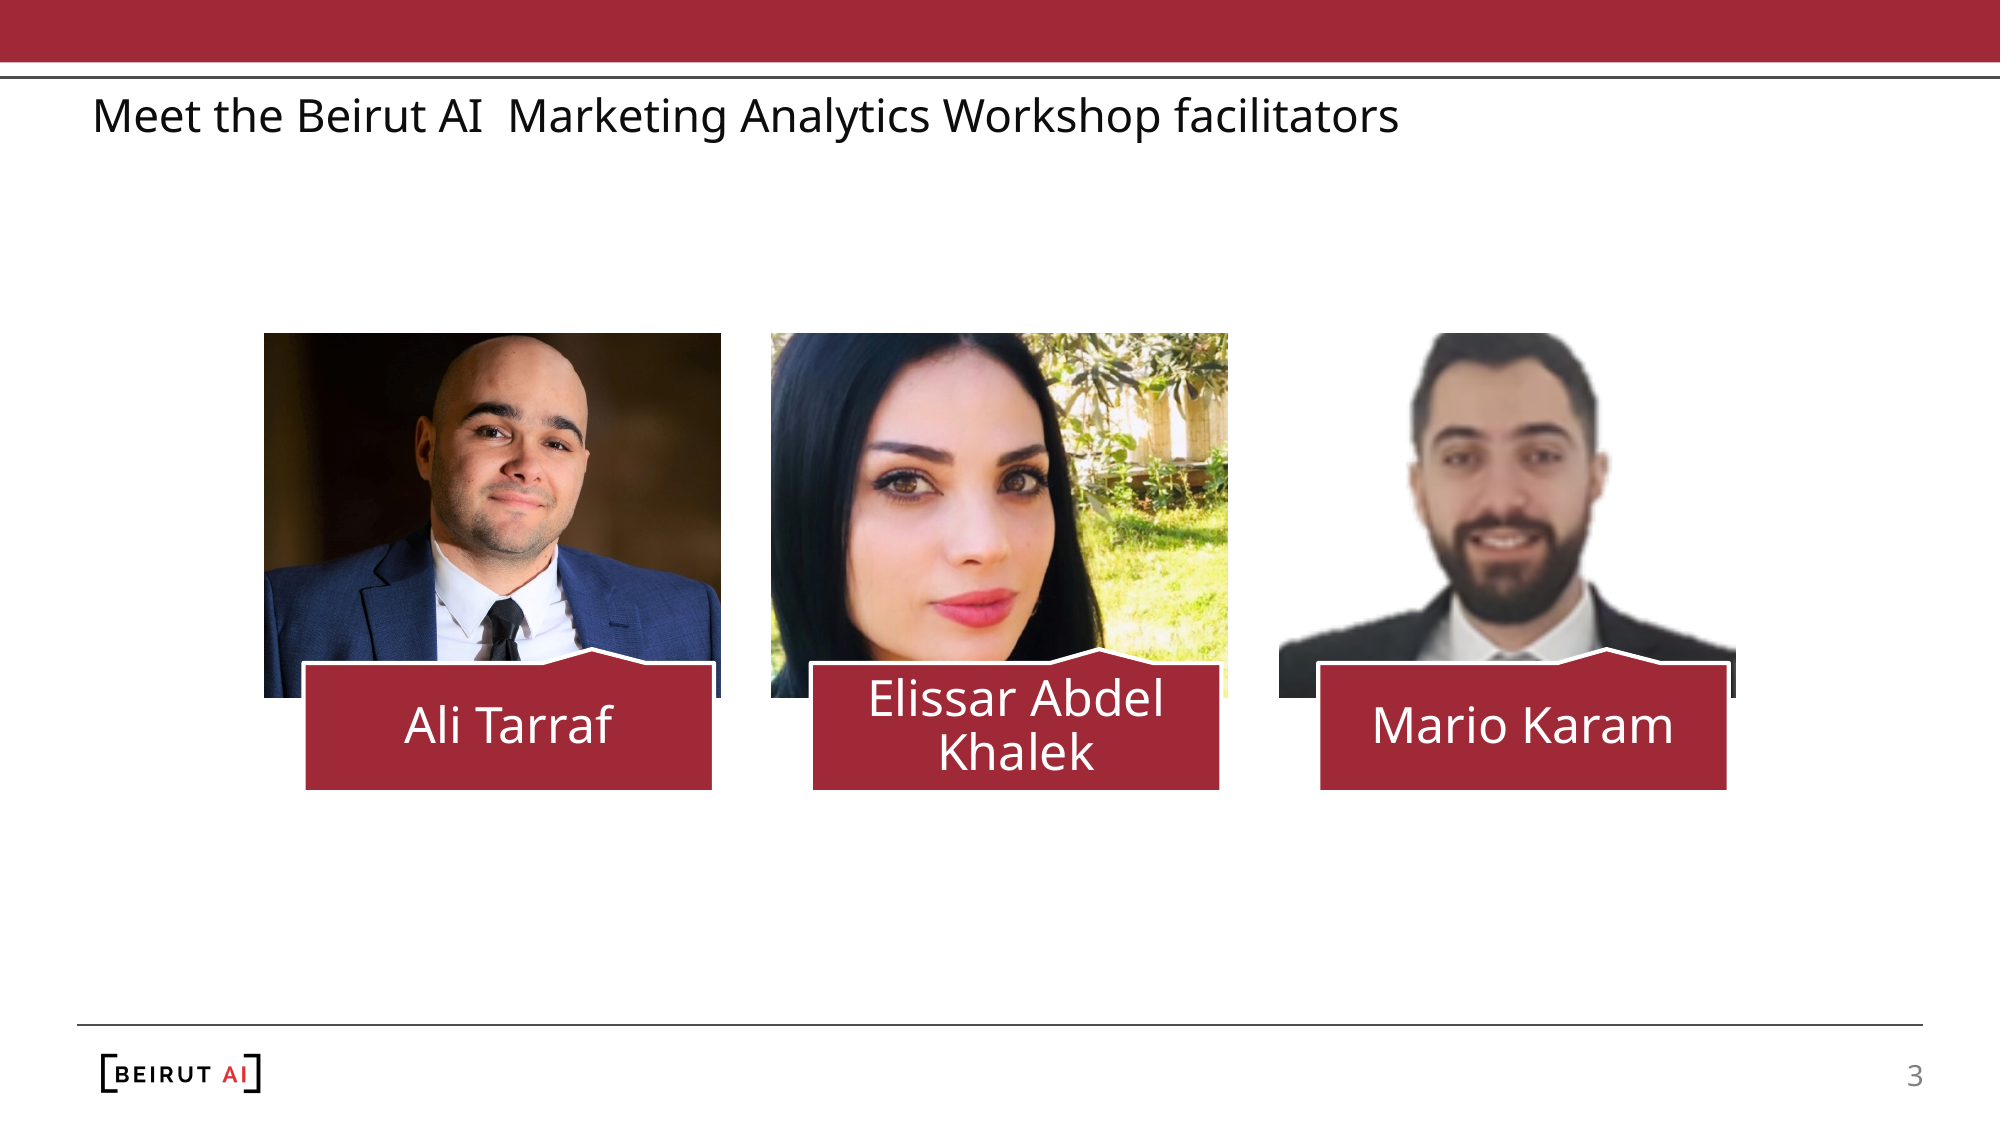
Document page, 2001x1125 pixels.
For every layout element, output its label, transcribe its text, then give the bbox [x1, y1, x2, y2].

title Meet the Beirut AI Marketing Analytics Workshop facilitators [76, 79, 1924, 238]
picture [43, 1005, 321, 1125]
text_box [261, 330, 1739, 793]
